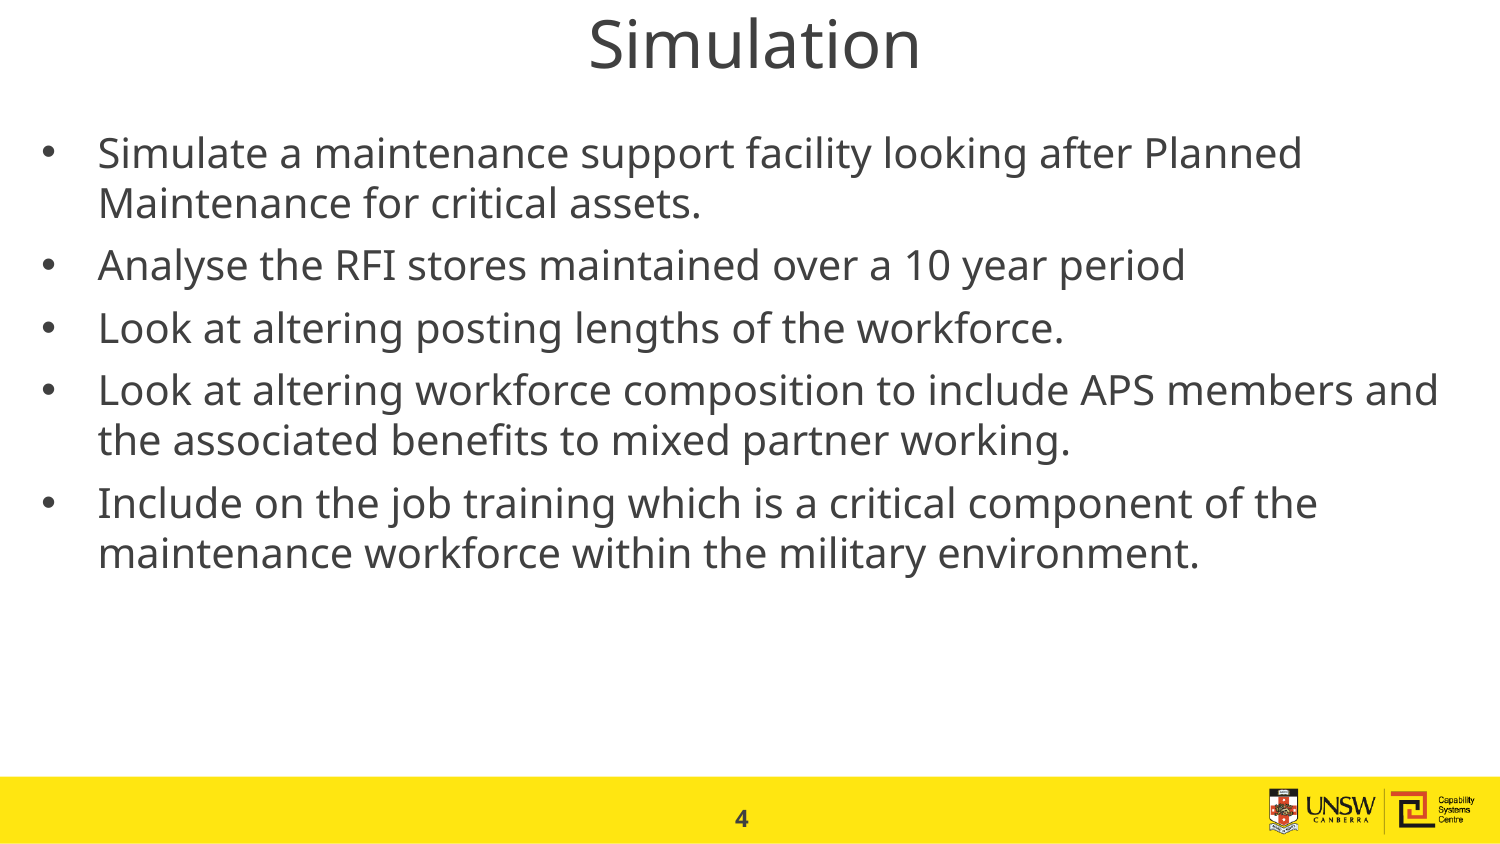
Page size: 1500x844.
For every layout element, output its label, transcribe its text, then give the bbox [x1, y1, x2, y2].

list Simulate a maintenance support facility looking after Planned Maintenance for critical assets. Analyse the RFI stores maintained over a 10 year period Look at altering posting lengths of the workforce. Look at altering workforce composition to include APS members and the associated benefits to mixed partner working. Include on the job training which is a critical component of the maintenance workforce within the military environment. [41, 126, 1471, 694]
text_box 4 [720, 795, 780, 840]
picture [1261, 783, 1479, 839]
title Simulation [41, 1, 1471, 83]
